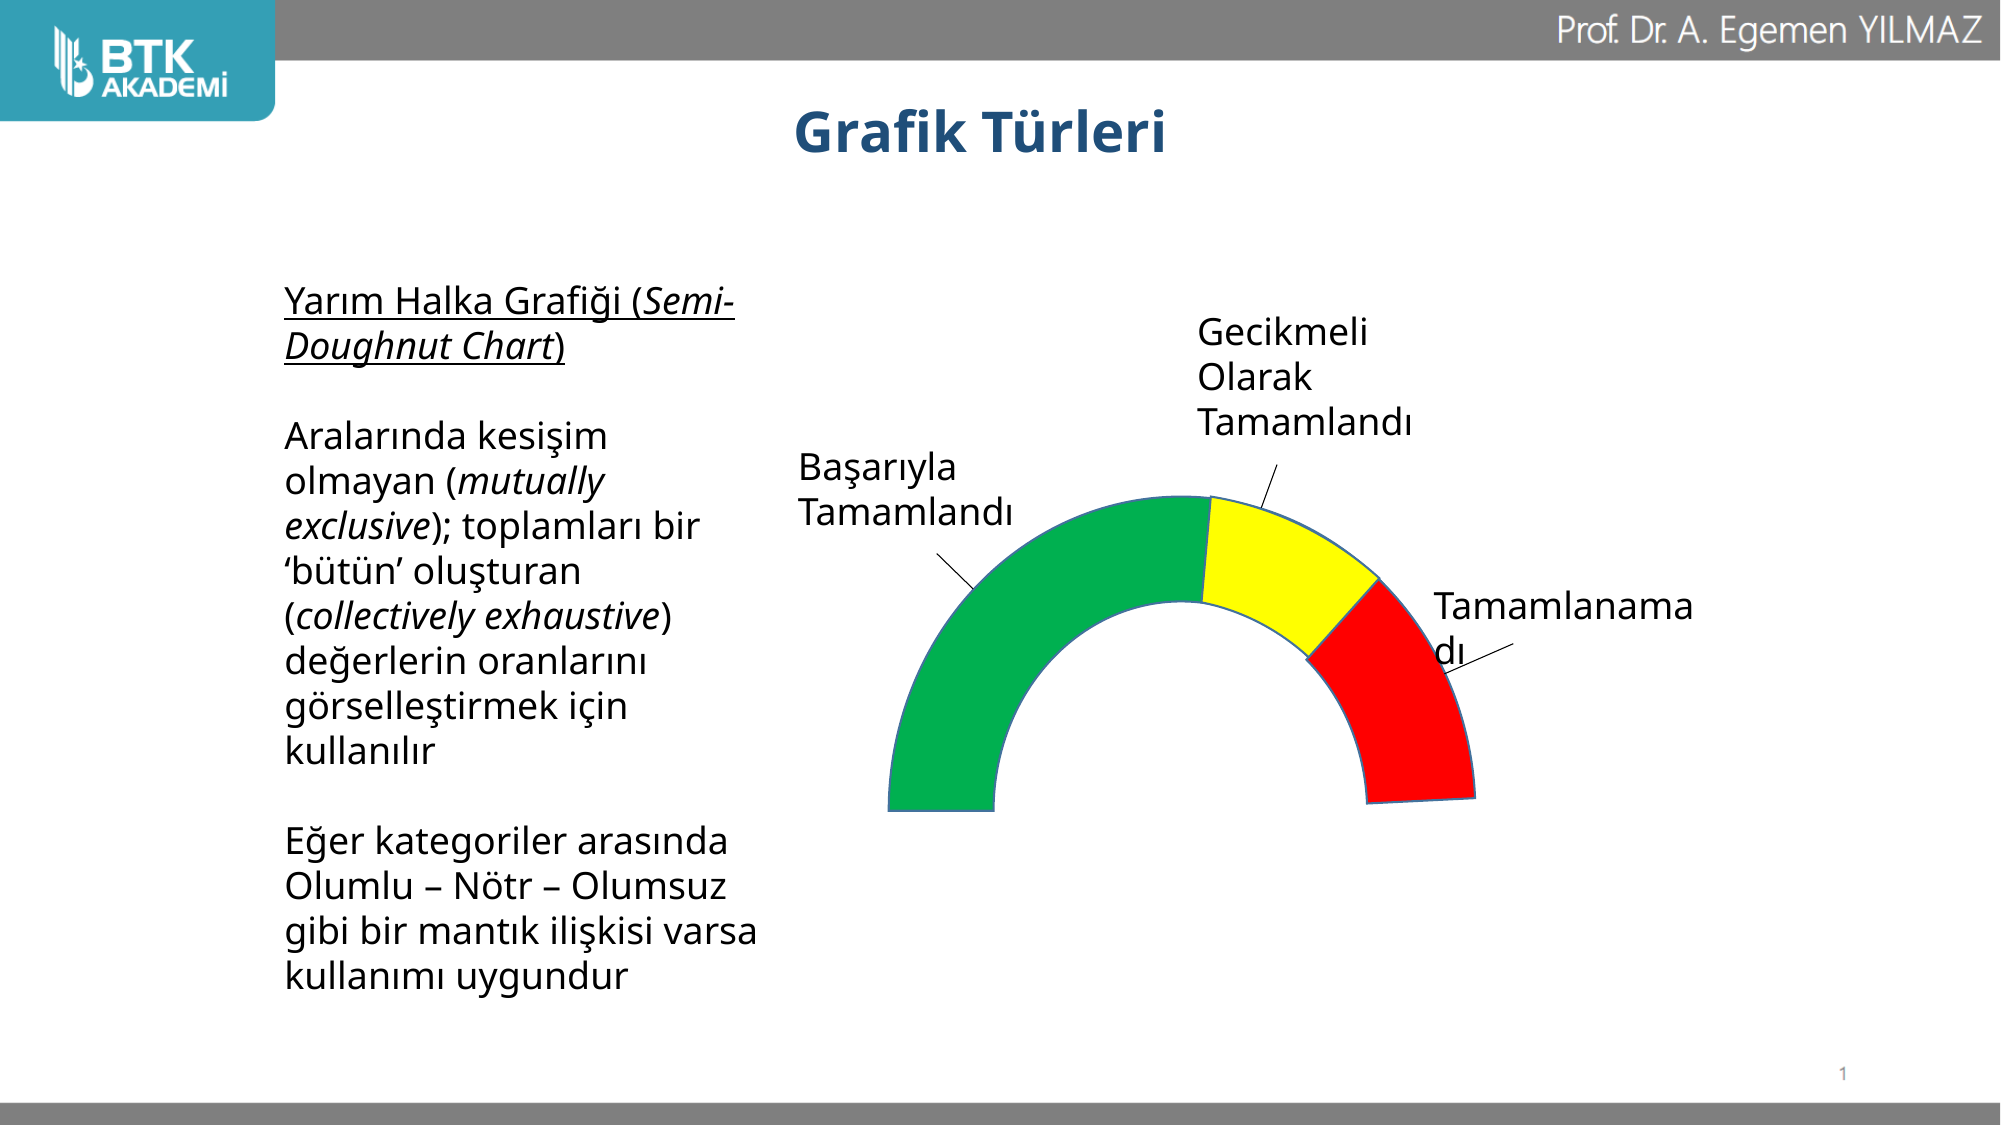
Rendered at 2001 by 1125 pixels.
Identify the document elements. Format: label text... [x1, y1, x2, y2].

text_box Yarım Halka Grafiği (Semi-Doughnut Chart) Aralarında kesişim olmayan (mutually exclusive); toplamları bir ‘bütün’ oluşturan (collectively exhaustive) değerlerin oranlarını görselleştirmek için kullanılır Eğer kategoriler arasında Olumlu – Nötr – Olumsuz gibi bir mantık ilişkisi varsa kullanımı uygundur [269, 269, 784, 556]
text_box Gecikmeli Olarak Tamamlandı [1182, 300, 1445, 450]
text_box Tamamlanamadı [1418, 574, 1727, 680]
text_box Başarıyla Tamamlandı [783, 435, 1030, 541]
text_box [887, 495, 1209, 812]
picture [0, 0, 2001, 1125]
title Grafik Türleri [99, 0, 1863, 172]
slide_number 61 [1325, 1042, 1863, 1103]
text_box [936, 553, 974, 589]
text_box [1260, 464, 1277, 510]
text_box [1305, 579, 1477, 805]
text_box [1200, 495, 1381, 659]
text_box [1444, 643, 1514, 674]
